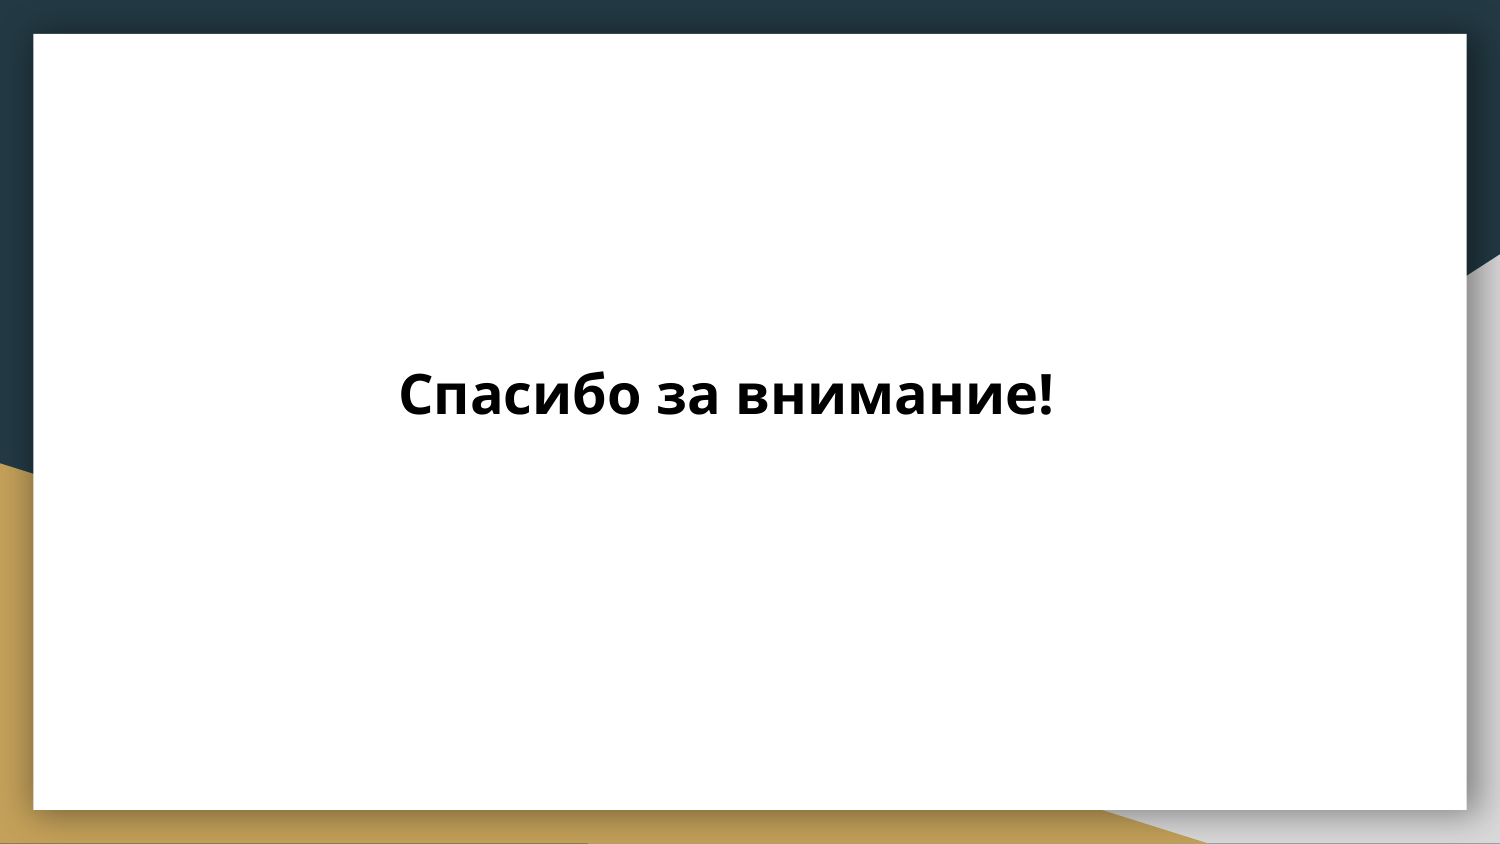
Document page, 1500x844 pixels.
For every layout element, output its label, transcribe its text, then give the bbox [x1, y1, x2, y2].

title Спасибо за внимание! [383, 343, 1117, 501]
